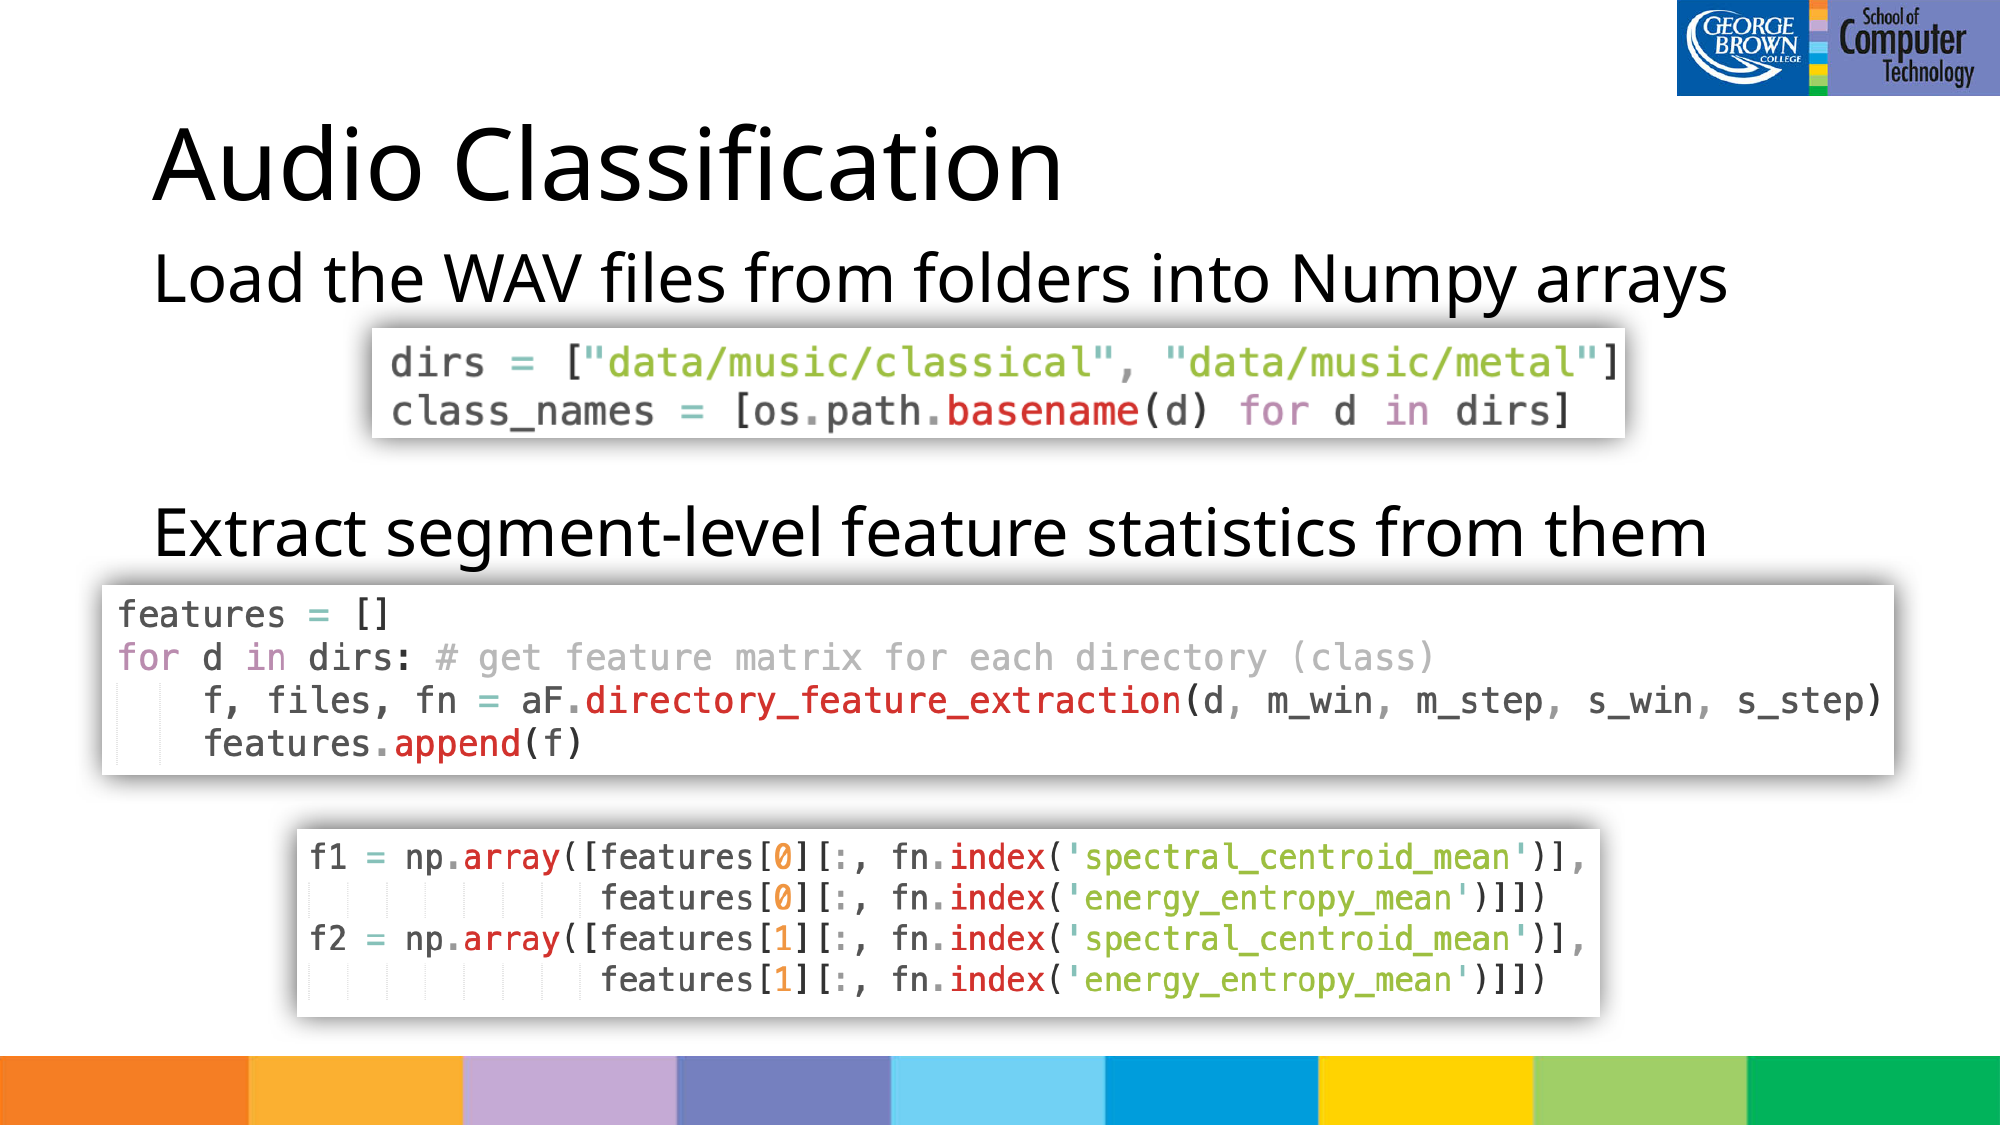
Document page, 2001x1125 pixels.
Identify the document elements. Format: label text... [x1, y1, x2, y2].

title Audio Classification [137, 59, 1863, 220]
picture [297, 829, 1600, 1017]
picture [1318, 1056, 2000, 1125]
picture [102, 585, 1894, 775]
picture [1677, 0, 2000, 96]
text_box Extract segment-level feature statistics from them​ [137, 474, 1760, 561]
list Load the WAV files from folders into Numpy arrays [137, 220, 1932, 343]
picture [0, 1056, 1105, 1125]
picture [372, 328, 1625, 438]
